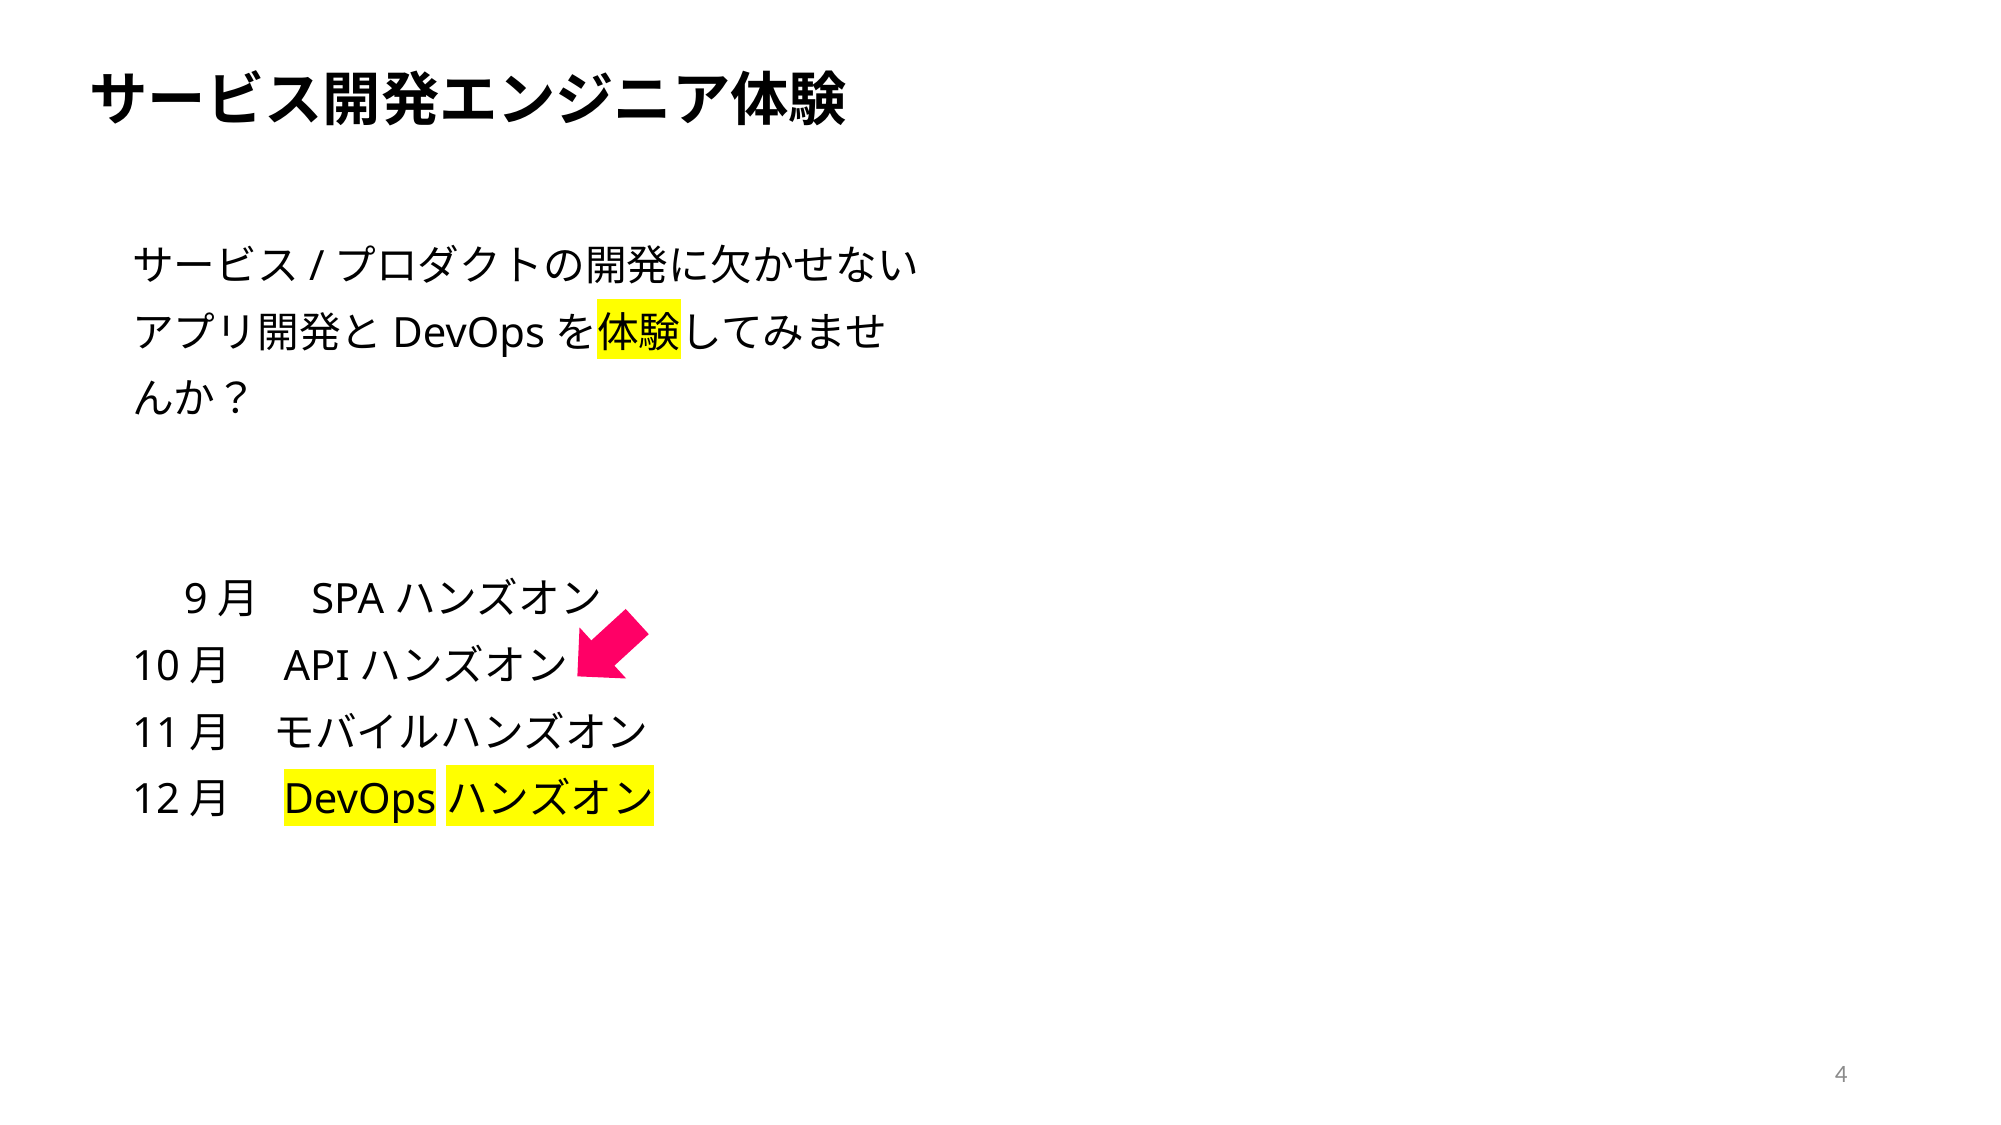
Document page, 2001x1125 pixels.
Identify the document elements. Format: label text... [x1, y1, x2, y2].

text_box サービス/プロダクトの開発に欠かせない アプリ開発とDevOpsを体験してみませんか？ 9月 SPAハンズオン 10月 APIハンズオン 11月 モバイルハンズオン 12月 DevOpsハンズオン [117, 214, 943, 830]
text_box サービス開発エンジニア体験 [74, 54, 1454, 140]
text_box [577, 608, 649, 679]
slide_number 4 [1412, 1042, 1863, 1103]
